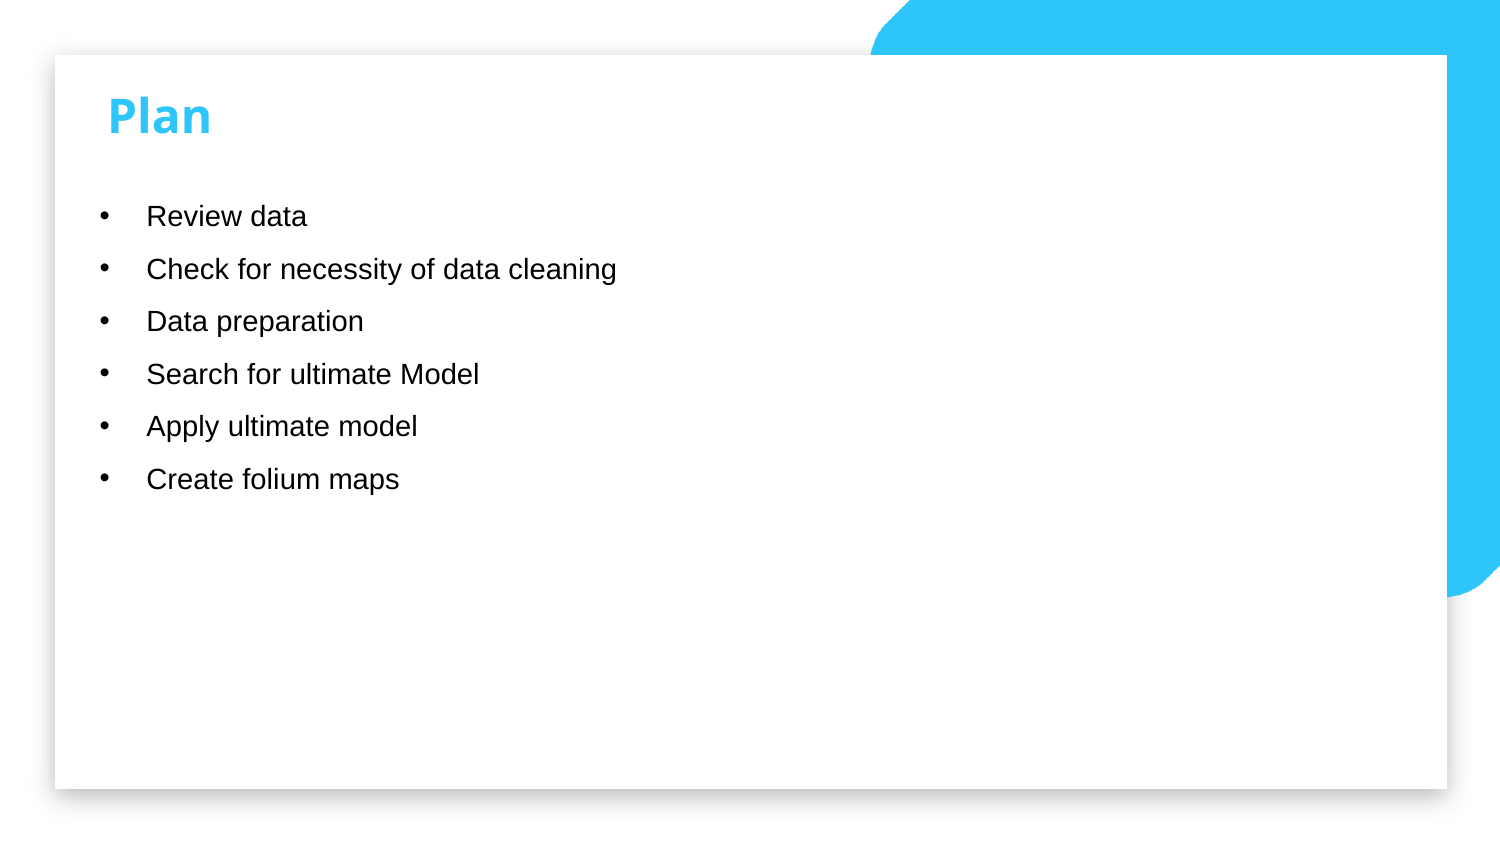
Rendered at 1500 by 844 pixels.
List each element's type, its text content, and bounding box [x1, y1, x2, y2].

text_box Review data Check for necessity of data cleaning Data preparation Search for ultimate Model Apply ultimate model Create folium maps [84, 165, 762, 774]
picture [0, 0, 1500, 844]
text_box Plan [92, 70, 893, 152]
